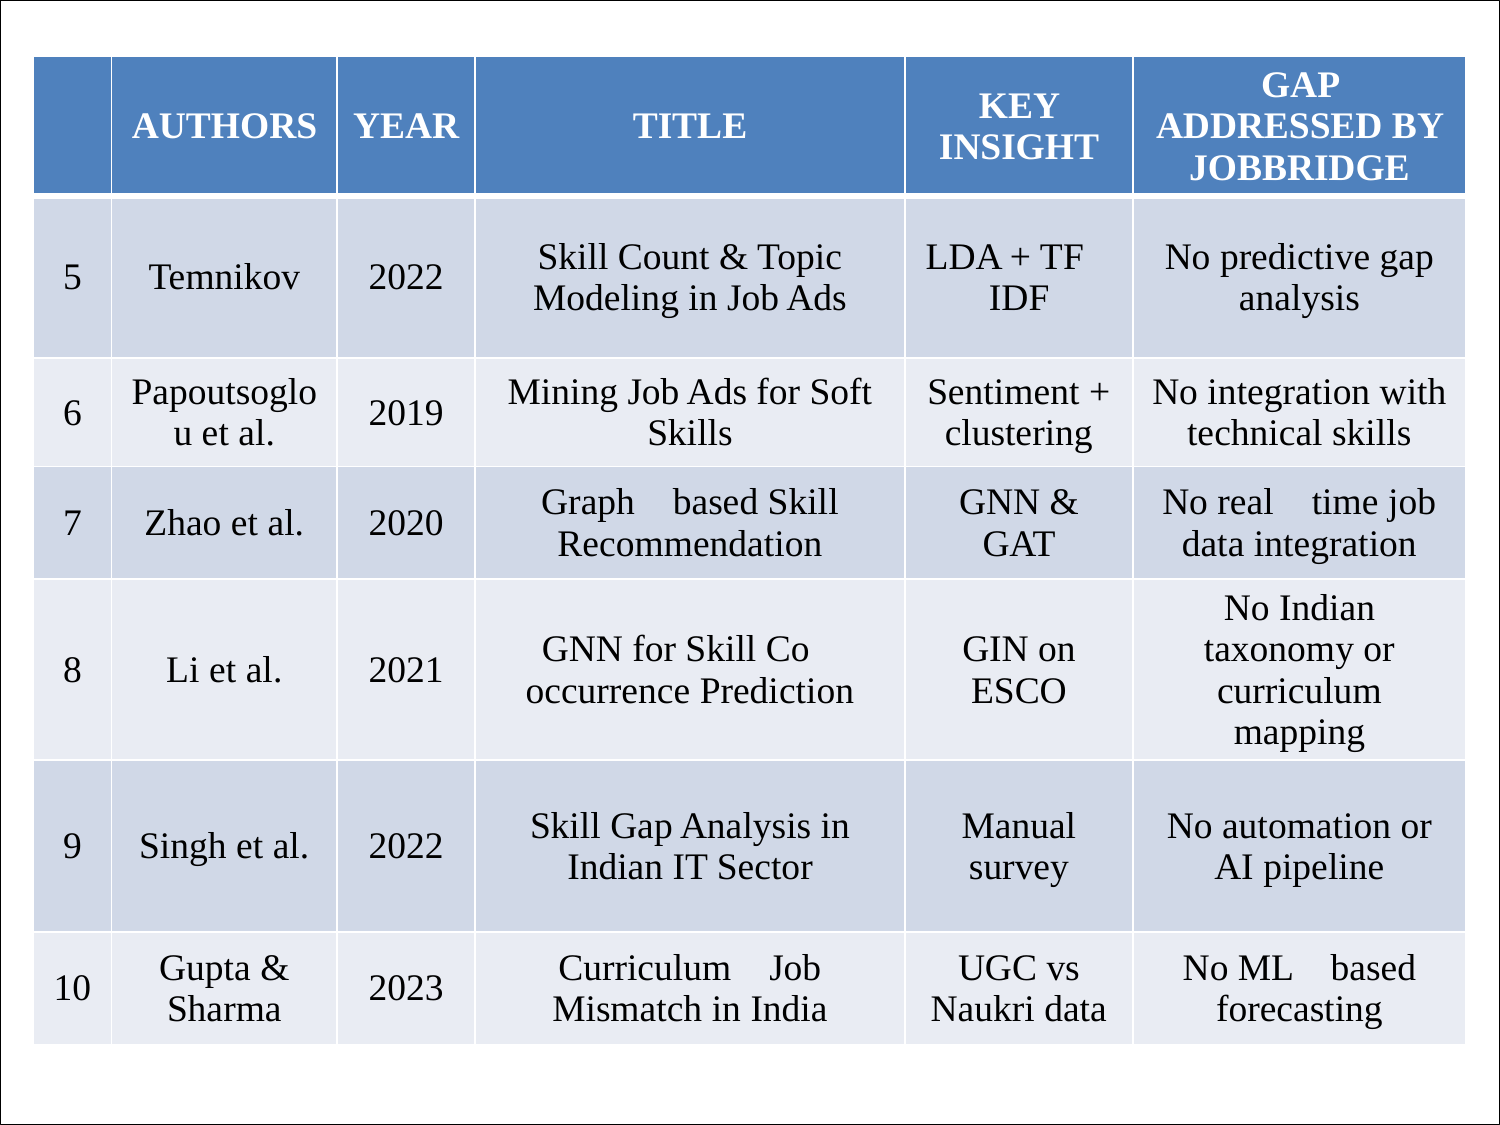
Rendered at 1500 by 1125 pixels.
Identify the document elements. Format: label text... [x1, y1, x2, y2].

table_cell Zhao et al. [112, 467, 336, 578]
table_cell Graph based Skill Recommendation [476, 467, 904, 578]
table_cell 6 [34, 359, 111, 466]
table_cell 5 [34, 199, 111, 357]
table_cell 2020 [338, 467, 474, 578]
table_cell No automation or AI pipeline [1134, 761, 1465, 931]
table_cell 8 [34, 580, 111, 759]
table_cell GNN for Skill Co occurrence Prediction [476, 580, 904, 759]
table_cell 2022 [338, 761, 474, 931]
table_header YEAR [338, 57, 474, 193]
table_cell No integration with technical skills [1134, 359, 1465, 466]
table_cell 9 [34, 761, 111, 931]
table_cell Manual survey [906, 761, 1132, 931]
table_cell 2019 [338, 359, 474, 466]
table_cell GIN on ESCO [906, 580, 1132, 759]
table_cell Skill Count & Topic Modeling in Job Ads [476, 199, 904, 357]
table_cell 2023 [338, 933, 474, 1044]
table_cell 2022 [338, 199, 474, 357]
table_cell Skill Gap Analysis in Indian IT Sector [476, 761, 904, 931]
table_cell No real time job data integration [1134, 467, 1465, 578]
table_cell No predictive gap analysis [1134, 199, 1465, 357]
table_cell UGC vs Naukri data [906, 933, 1132, 1044]
table_cell Mining Job Ads for Soft Skills [476, 359, 904, 466]
table_cell LDA + TF IDF [906, 199, 1132, 357]
table_header [34, 57, 111, 193]
table_cell Gupta & Sharma [112, 933, 336, 1044]
table_cell Li et al. [112, 580, 336, 759]
table_cell 2021 [338, 580, 474, 759]
table_cell Papoutsoglou et al. [112, 359, 336, 466]
table_header GAP ADDRESSED BY JOBBRIDGE [1134, 57, 1465, 193]
table_cell Singh et al. [112, 761, 336, 931]
table_header AUTHORS [112, 57, 336, 193]
table_cell GNN & GAT [906, 467, 1132, 578]
table_cell 10 [34, 933, 111, 1044]
table_cell No Indian taxonomy or curriculum mapping [1134, 580, 1465, 759]
text_box [0, 0, 1500, 1125]
table_cell 7 [34, 467, 111, 578]
table_cell No ML based forecasting [1134, 933, 1465, 1044]
table_cell Sentiment + clustering [906, 359, 1132, 466]
table_cell Curriculum Job Mismatch in India [476, 933, 904, 1044]
table_cell Temnikov [112, 199, 336, 357]
table_header TITLE [476, 57, 904, 193]
table_header KEY INSIGHT [906, 57, 1132, 193]
